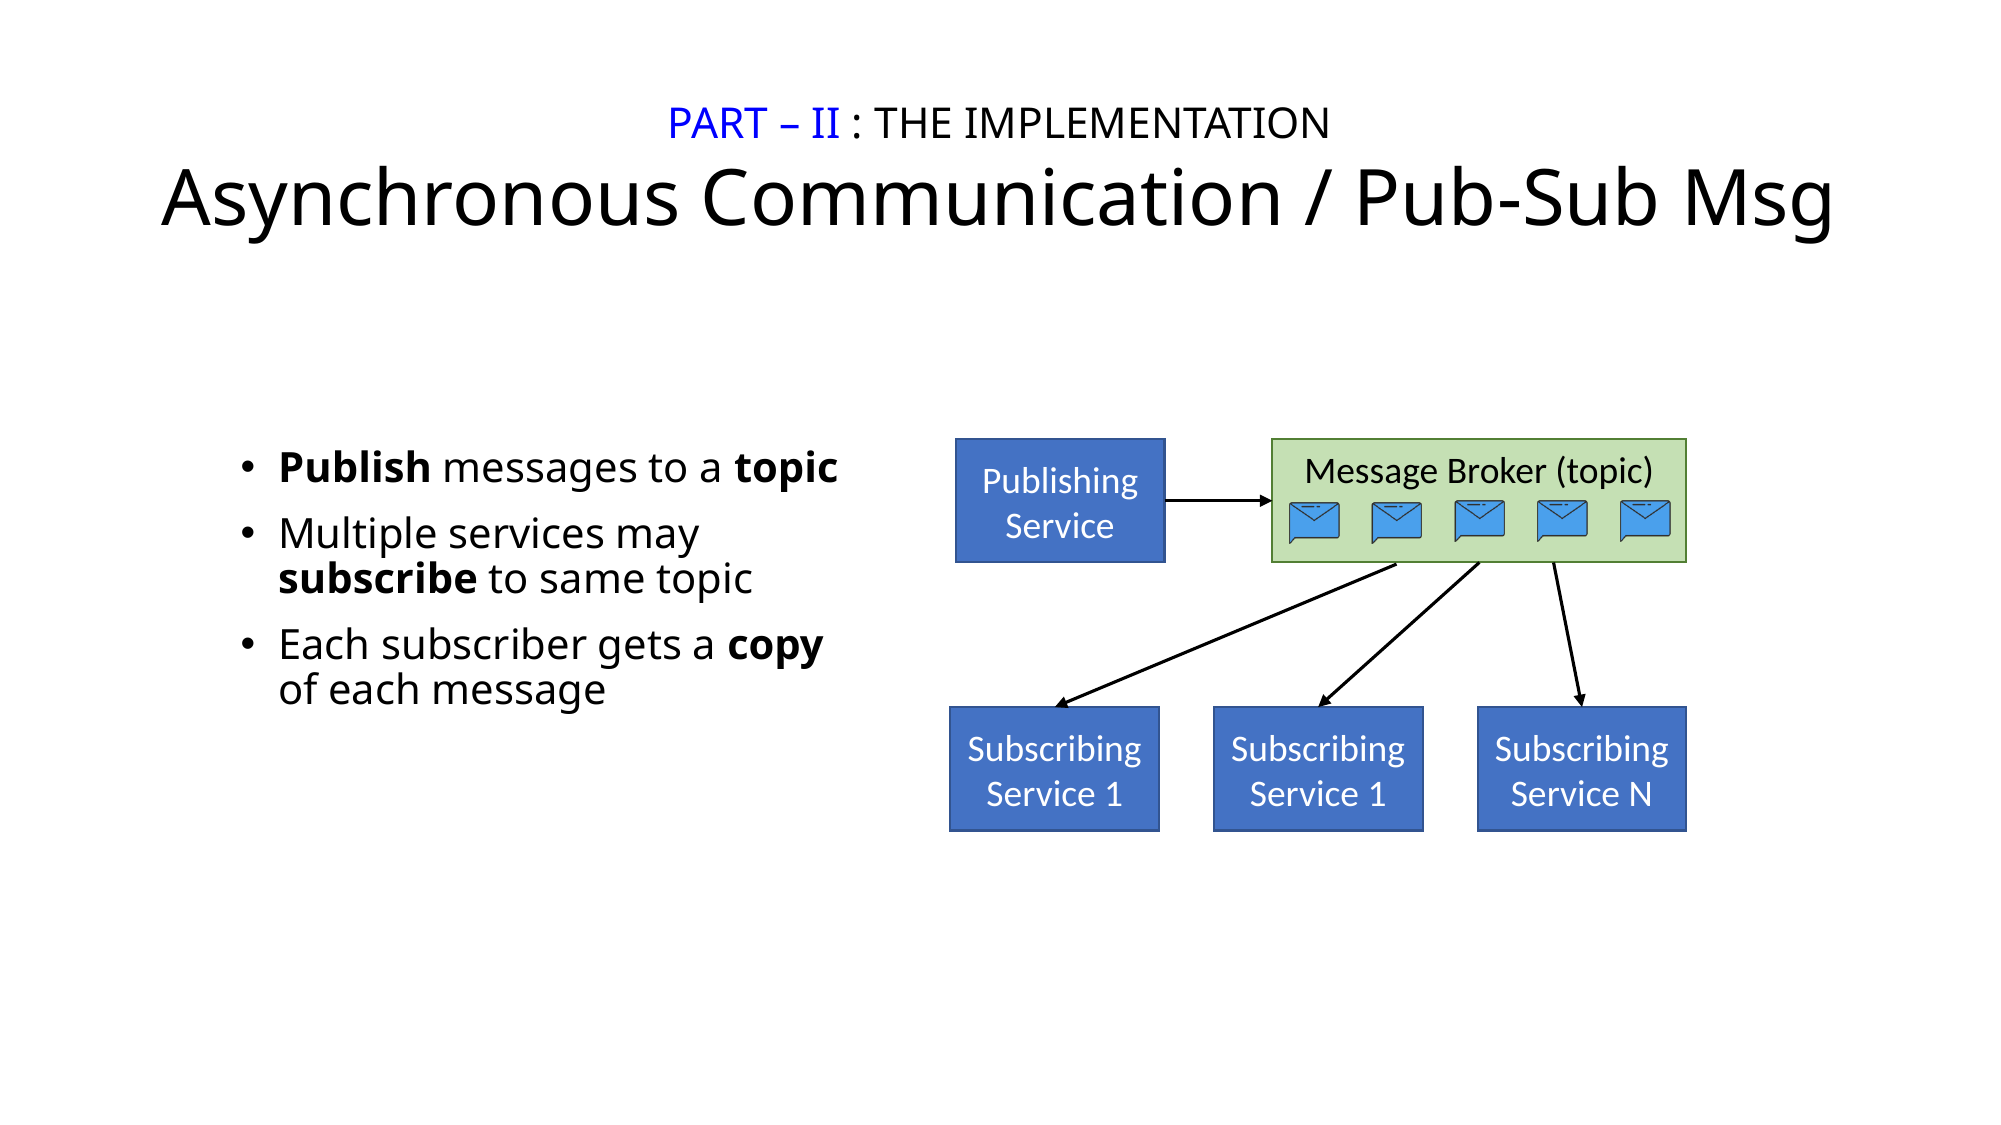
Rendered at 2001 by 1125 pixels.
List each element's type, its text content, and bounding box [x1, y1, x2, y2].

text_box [1553, 562, 1582, 707]
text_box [1318, 562, 1480, 707]
text_box Message Broker (topic) [1271, 438, 1687, 500]
text_box Publishing Service [955, 438, 1166, 563]
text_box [1054, 564, 1397, 708]
list Publish messages to a topic Multiple services may subscribe to same topic Each subscriber gets a copy of each message [225, 439, 866, 866]
text_box Subscribing Service 1 [949, 706, 1160, 832]
picture [1272, 479, 1687, 564]
title PART – II : THE IMPLEMENTATION Asynchronous Communication / Pub-Sub Msg [0, 59, 2000, 278]
text_box Subscribing Service N [1477, 706, 1687, 832]
text_box Subscribing Service 1 [1213, 707, 1424, 832]
